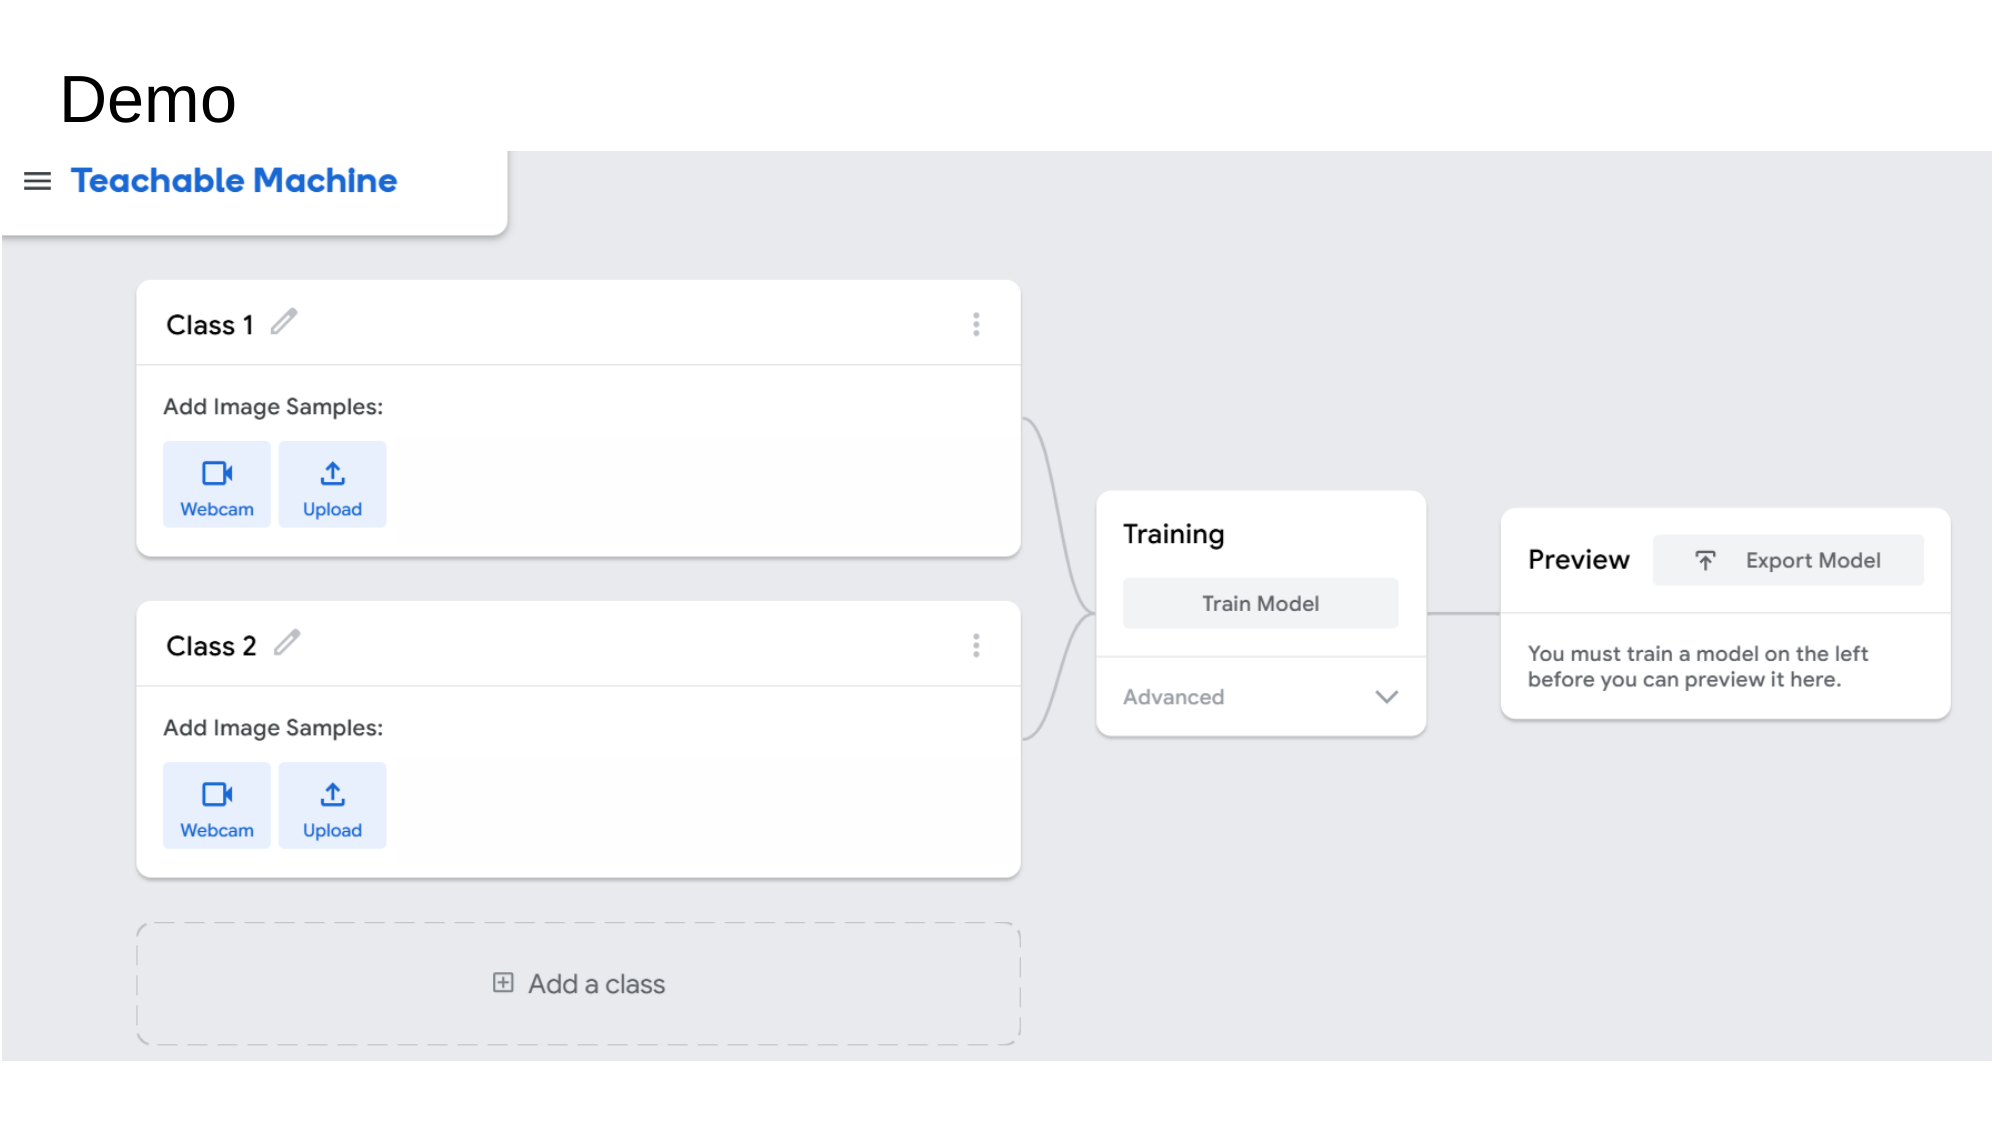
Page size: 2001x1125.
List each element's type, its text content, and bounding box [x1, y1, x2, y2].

picture [2, 151, 1992, 1062]
title Demo [44, 27, 1947, 151]
